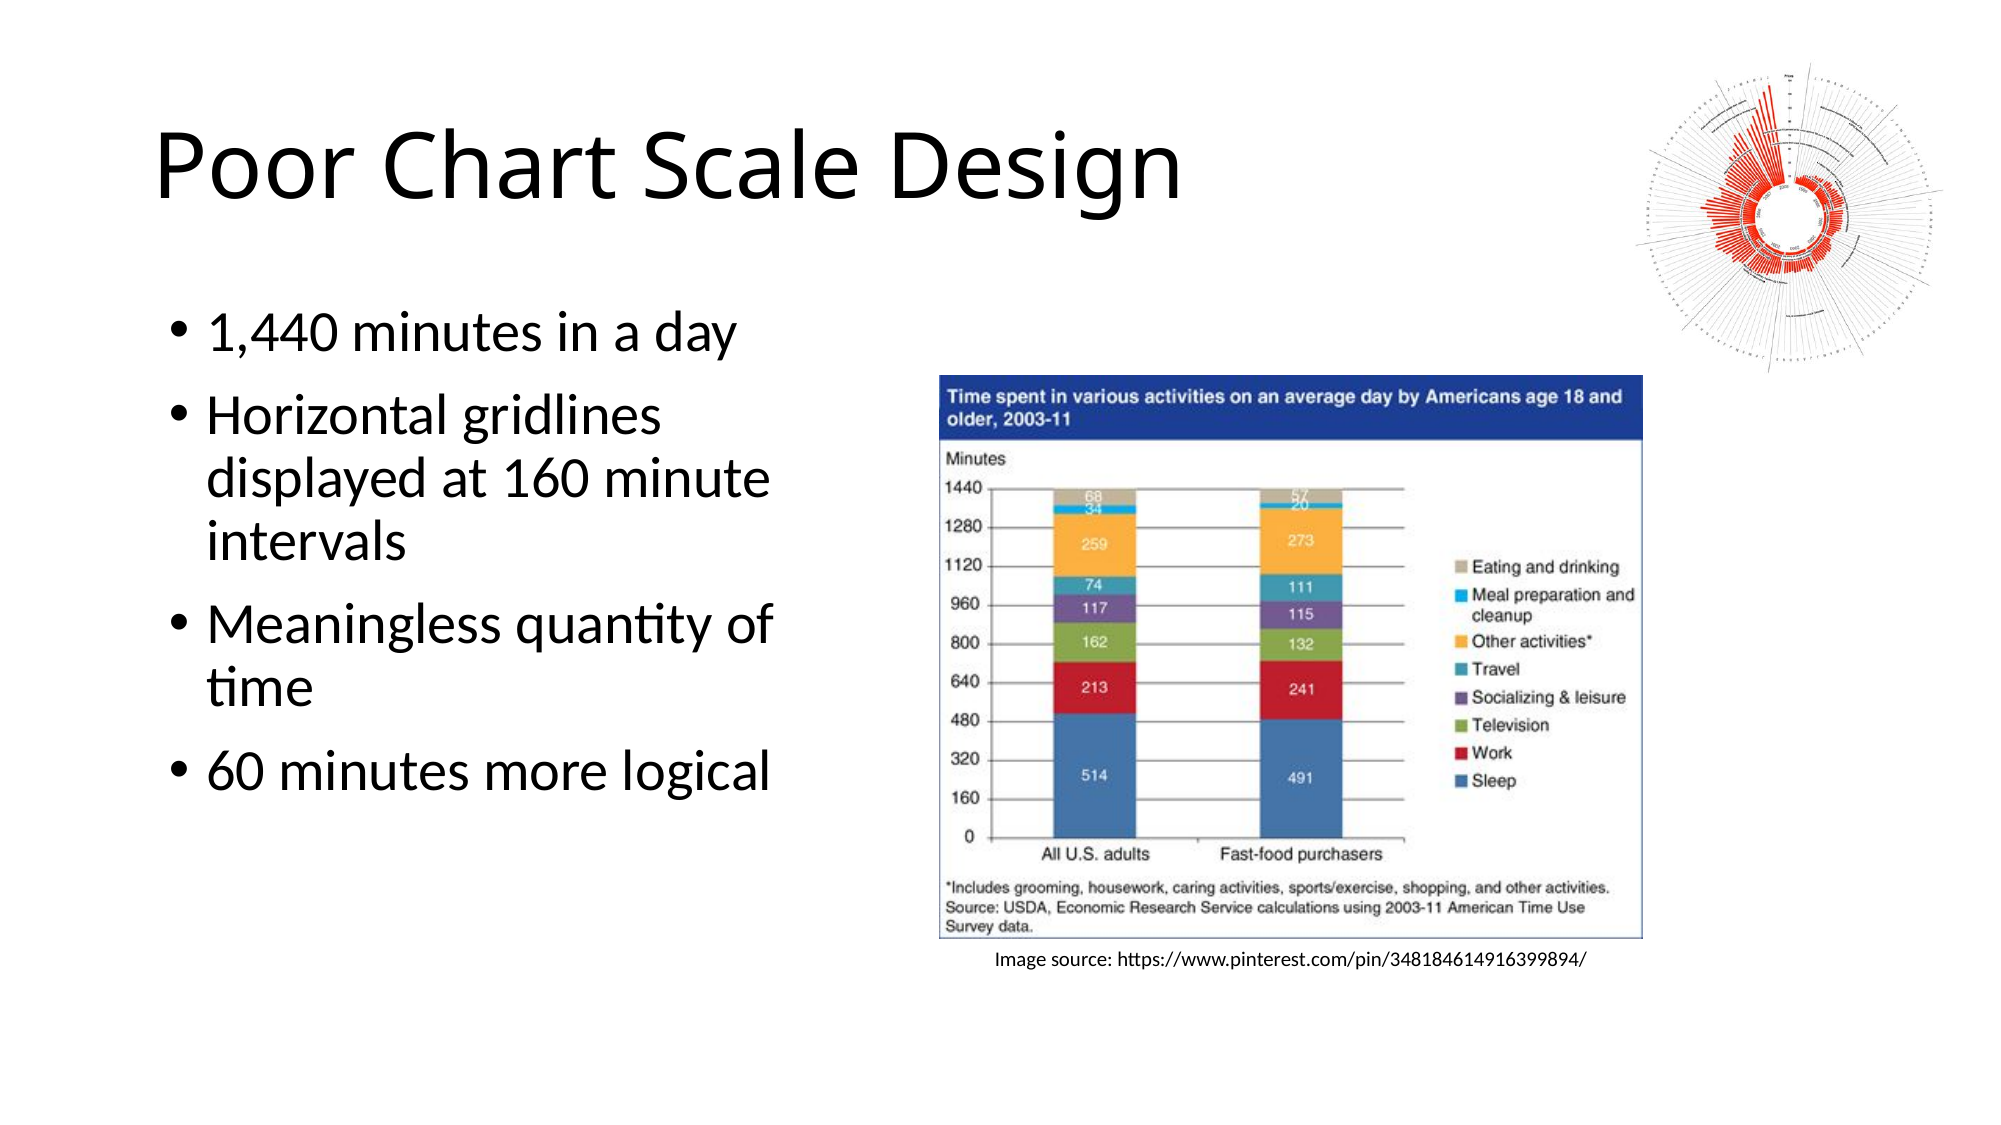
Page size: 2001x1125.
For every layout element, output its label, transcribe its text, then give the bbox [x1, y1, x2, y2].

title Poor Chart Scale Design [137, 59, 1578, 278]
list 1,440 minutes in a day Horizontal gridlines displayed at 160 minute intervals Meaningless quantity of time 60 minutes more logical [153, 293, 804, 1101]
picture [939, 59, 2000, 939]
text_box Image source: https://www.pinterest.com/pin/348184614916399894/ [979, 939, 1602, 979]
